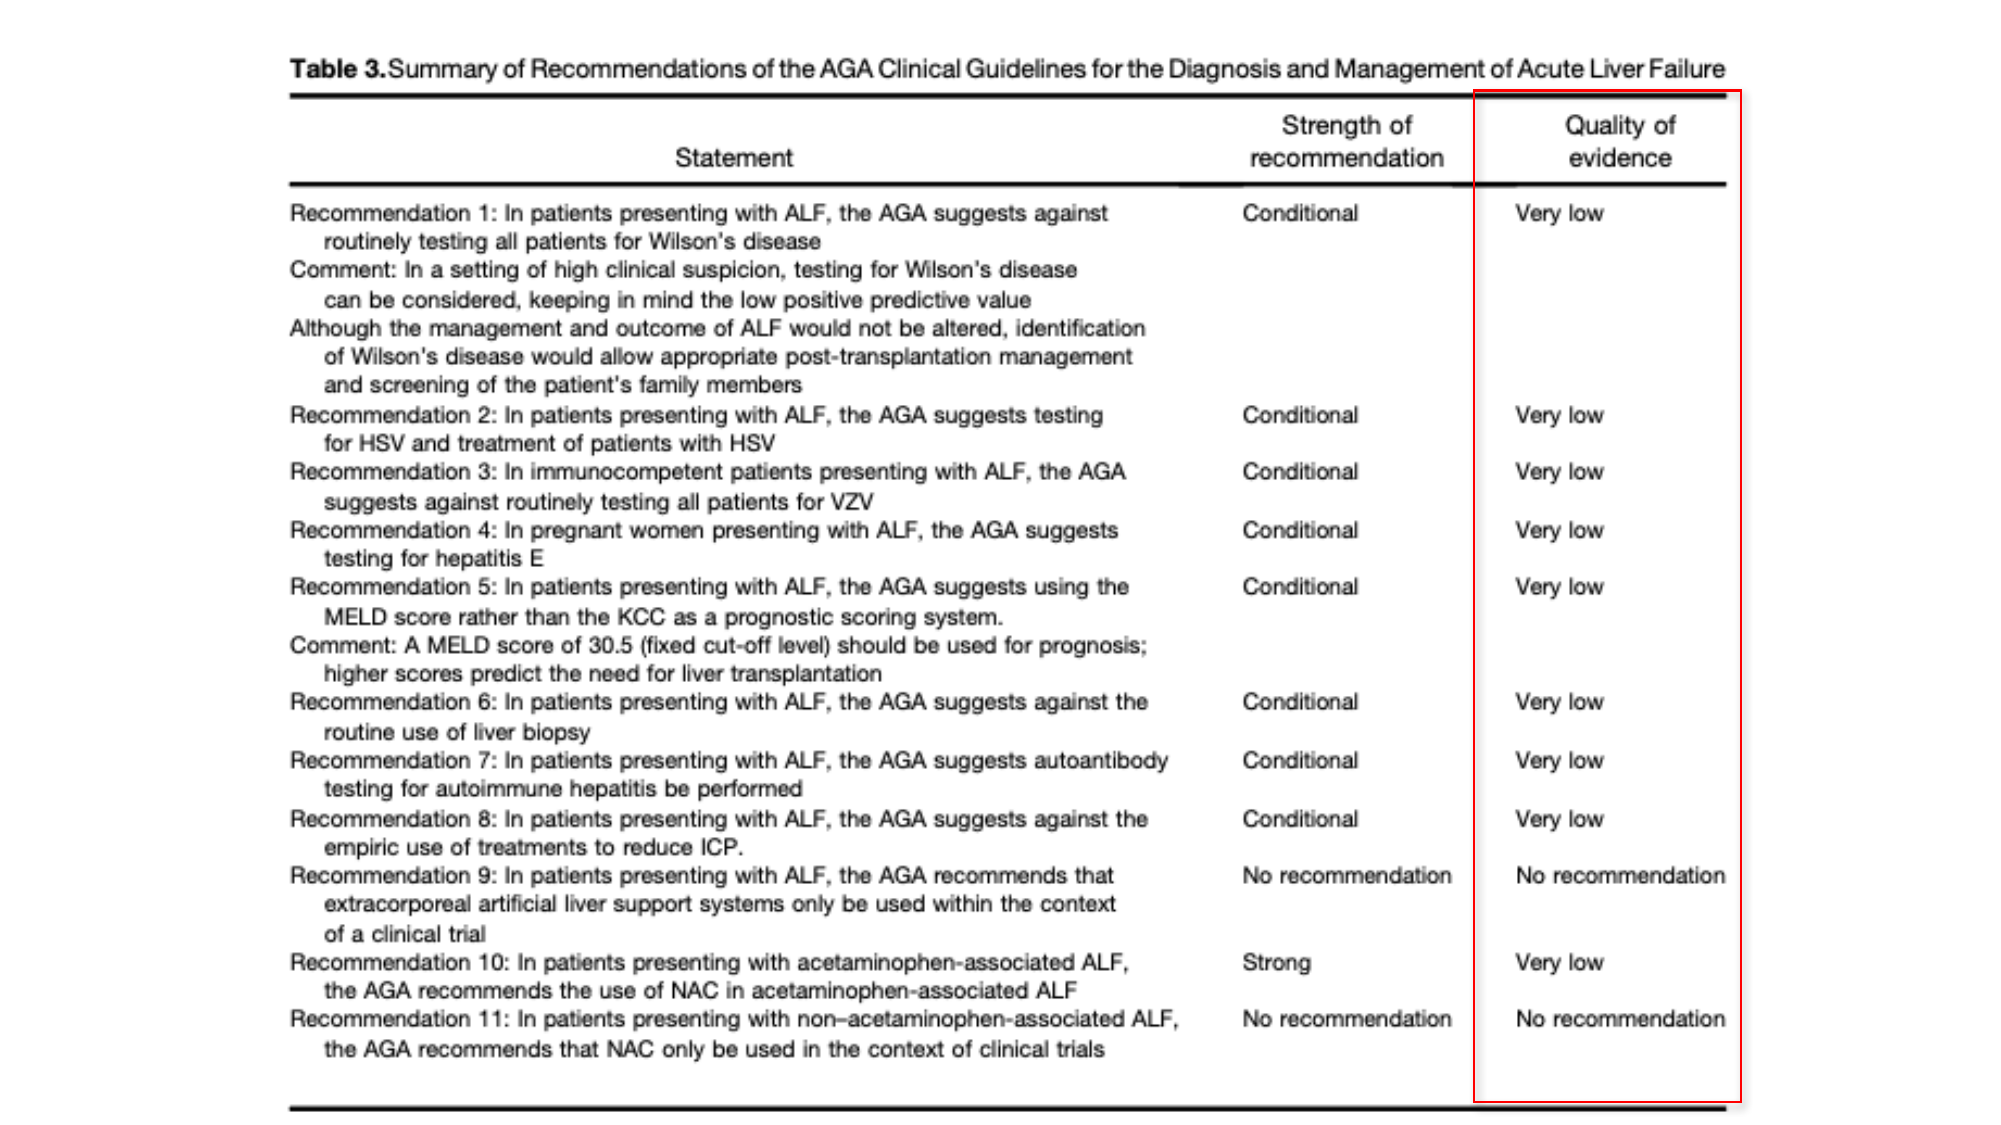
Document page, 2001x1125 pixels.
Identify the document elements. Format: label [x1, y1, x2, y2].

list [245, 37, 1755, 1125]
